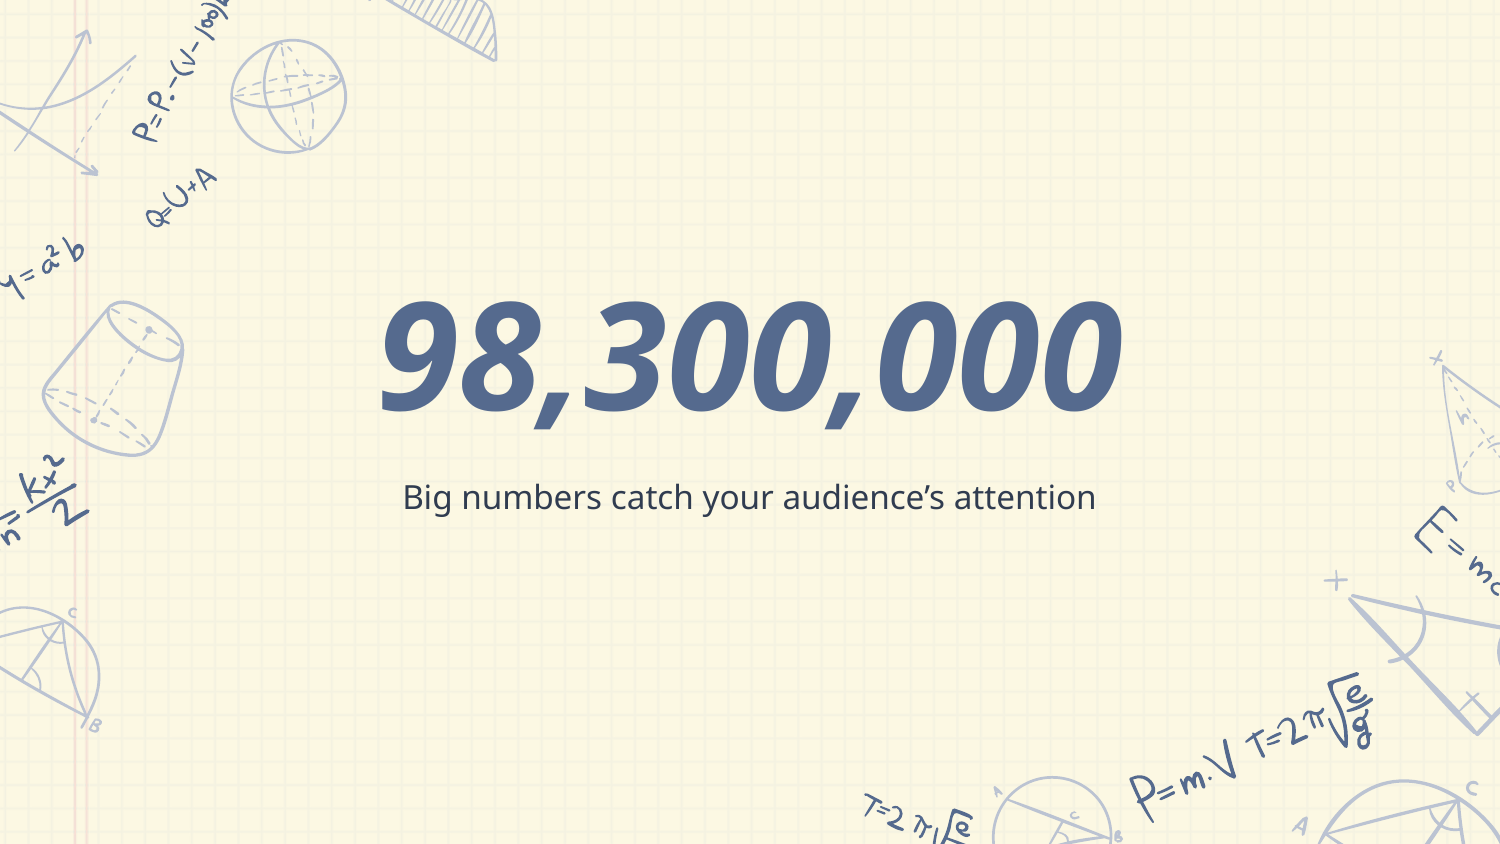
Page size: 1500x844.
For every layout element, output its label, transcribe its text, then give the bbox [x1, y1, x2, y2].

title 98,300,000 [210, 245, 1290, 455]
subtitle Big numbers catch your audience’s attention [210, 455, 1290, 532]
